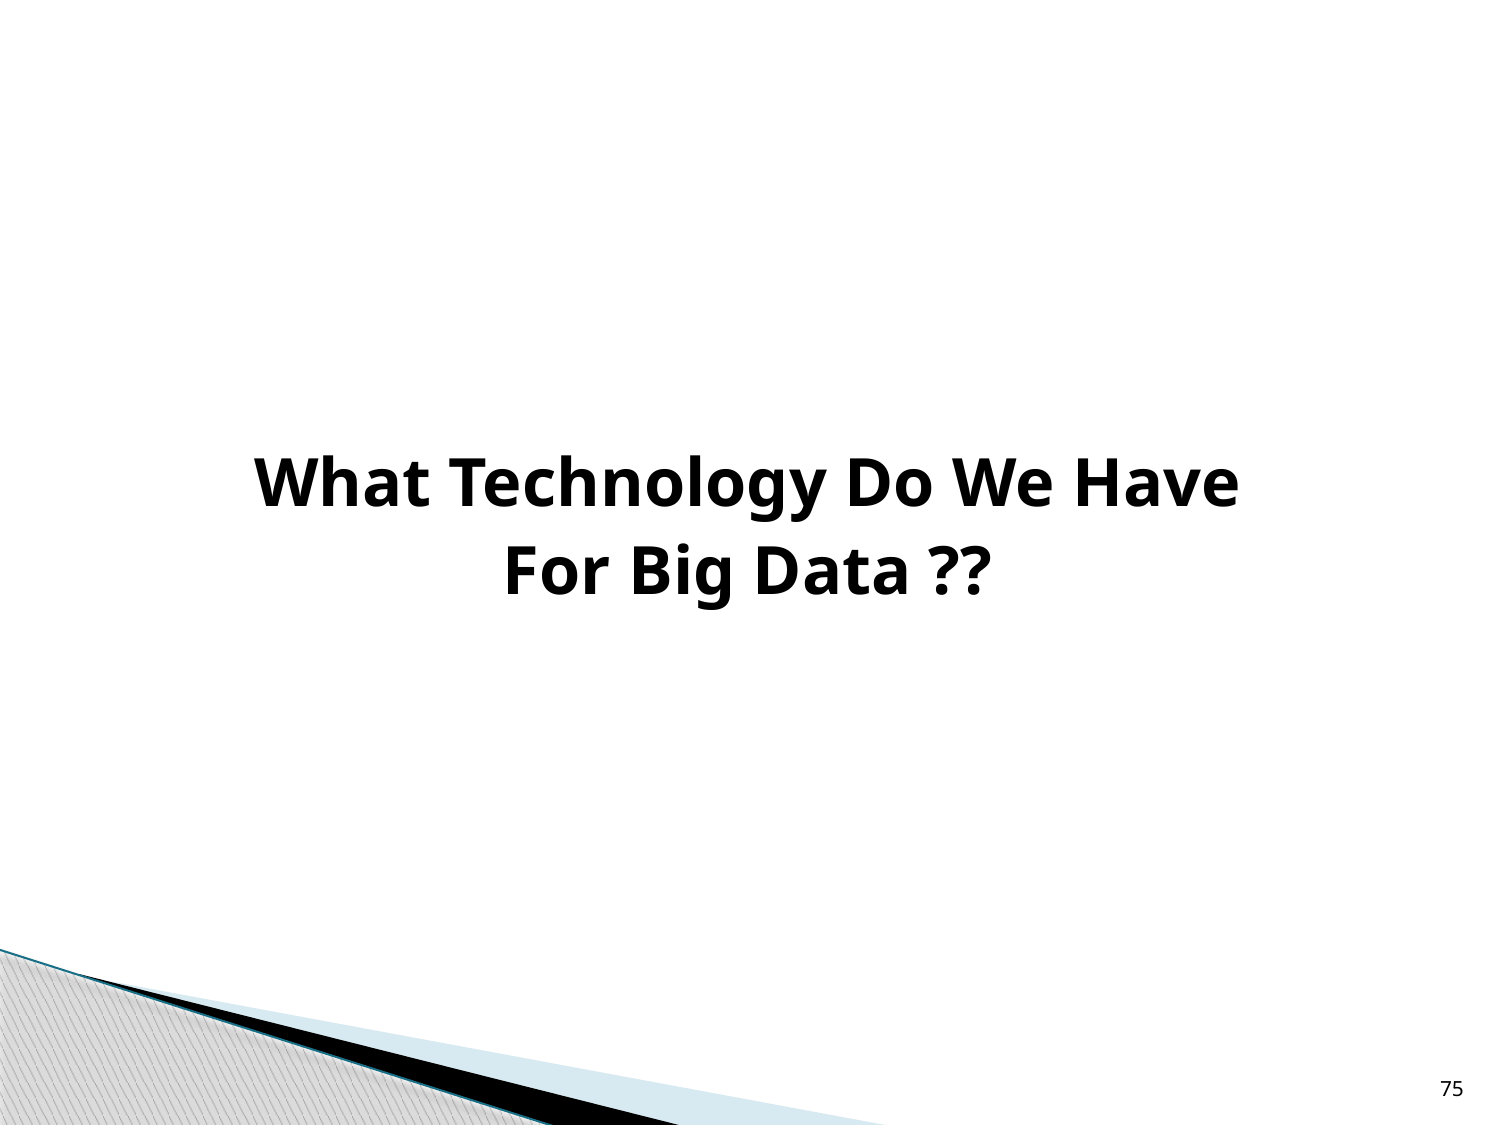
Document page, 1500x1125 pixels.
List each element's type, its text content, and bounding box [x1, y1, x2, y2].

list What Technology Do We Have For Big Data ?? [145, 356, 1351, 1002]
slide_number 75 [1418, 1051, 1479, 1112]
